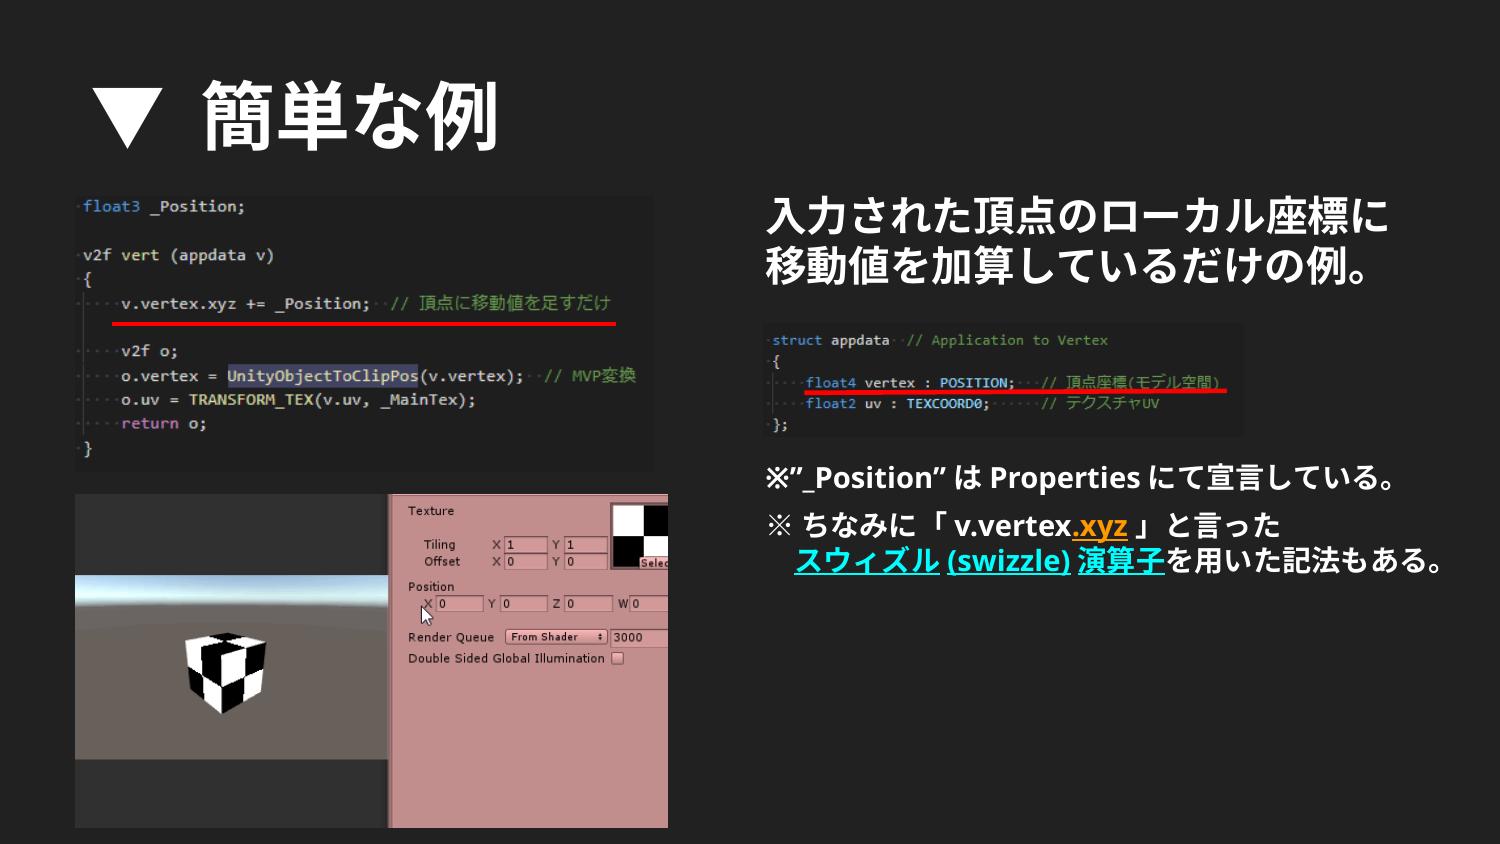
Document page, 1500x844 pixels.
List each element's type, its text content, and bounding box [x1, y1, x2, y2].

text_box 入力された頂点のローカル座標に 移動値を加算しているだけの例。 ※”_Position”はPropertiesにて宣言している。 ※ちなみに「v.vertex.xyz」と言った スウィズル(swizzle)演算子を用いた記法もある。 [750, 174, 1482, 837]
text_box ▼ 簡単な例 [74, 33, 1425, 175]
picture [763, 323, 1244, 438]
picture [74, 493, 668, 828]
picture [74, 196, 655, 473]
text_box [804, 390, 1227, 394]
